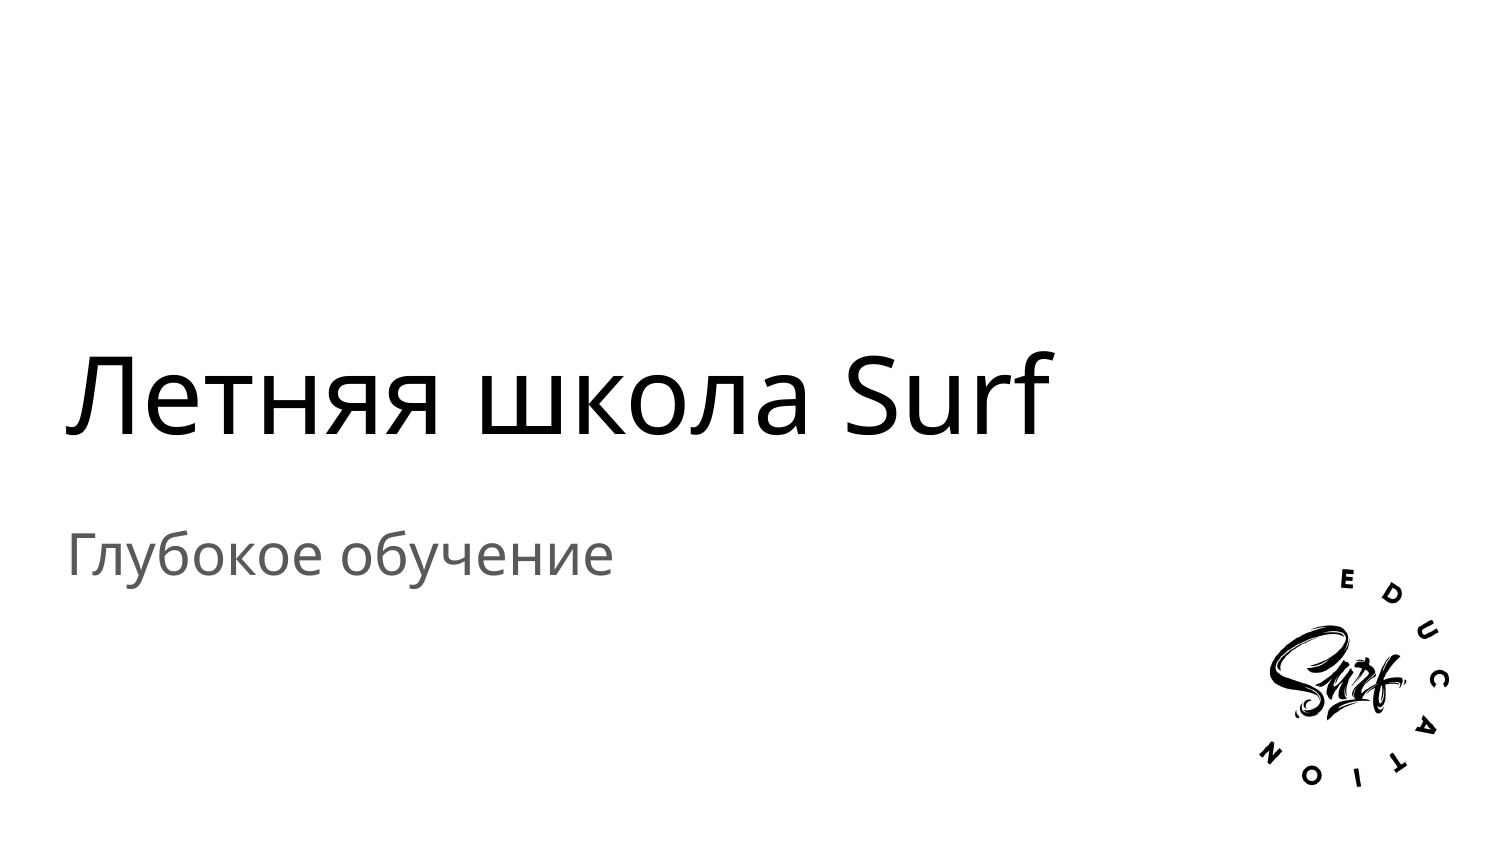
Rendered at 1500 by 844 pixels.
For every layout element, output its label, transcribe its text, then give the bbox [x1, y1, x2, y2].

subtitle Глубокое обучение [51, 502, 1449, 633]
title Летняя школа Surf [51, 134, 1449, 472]
picture [1258, 569, 1450, 787]
